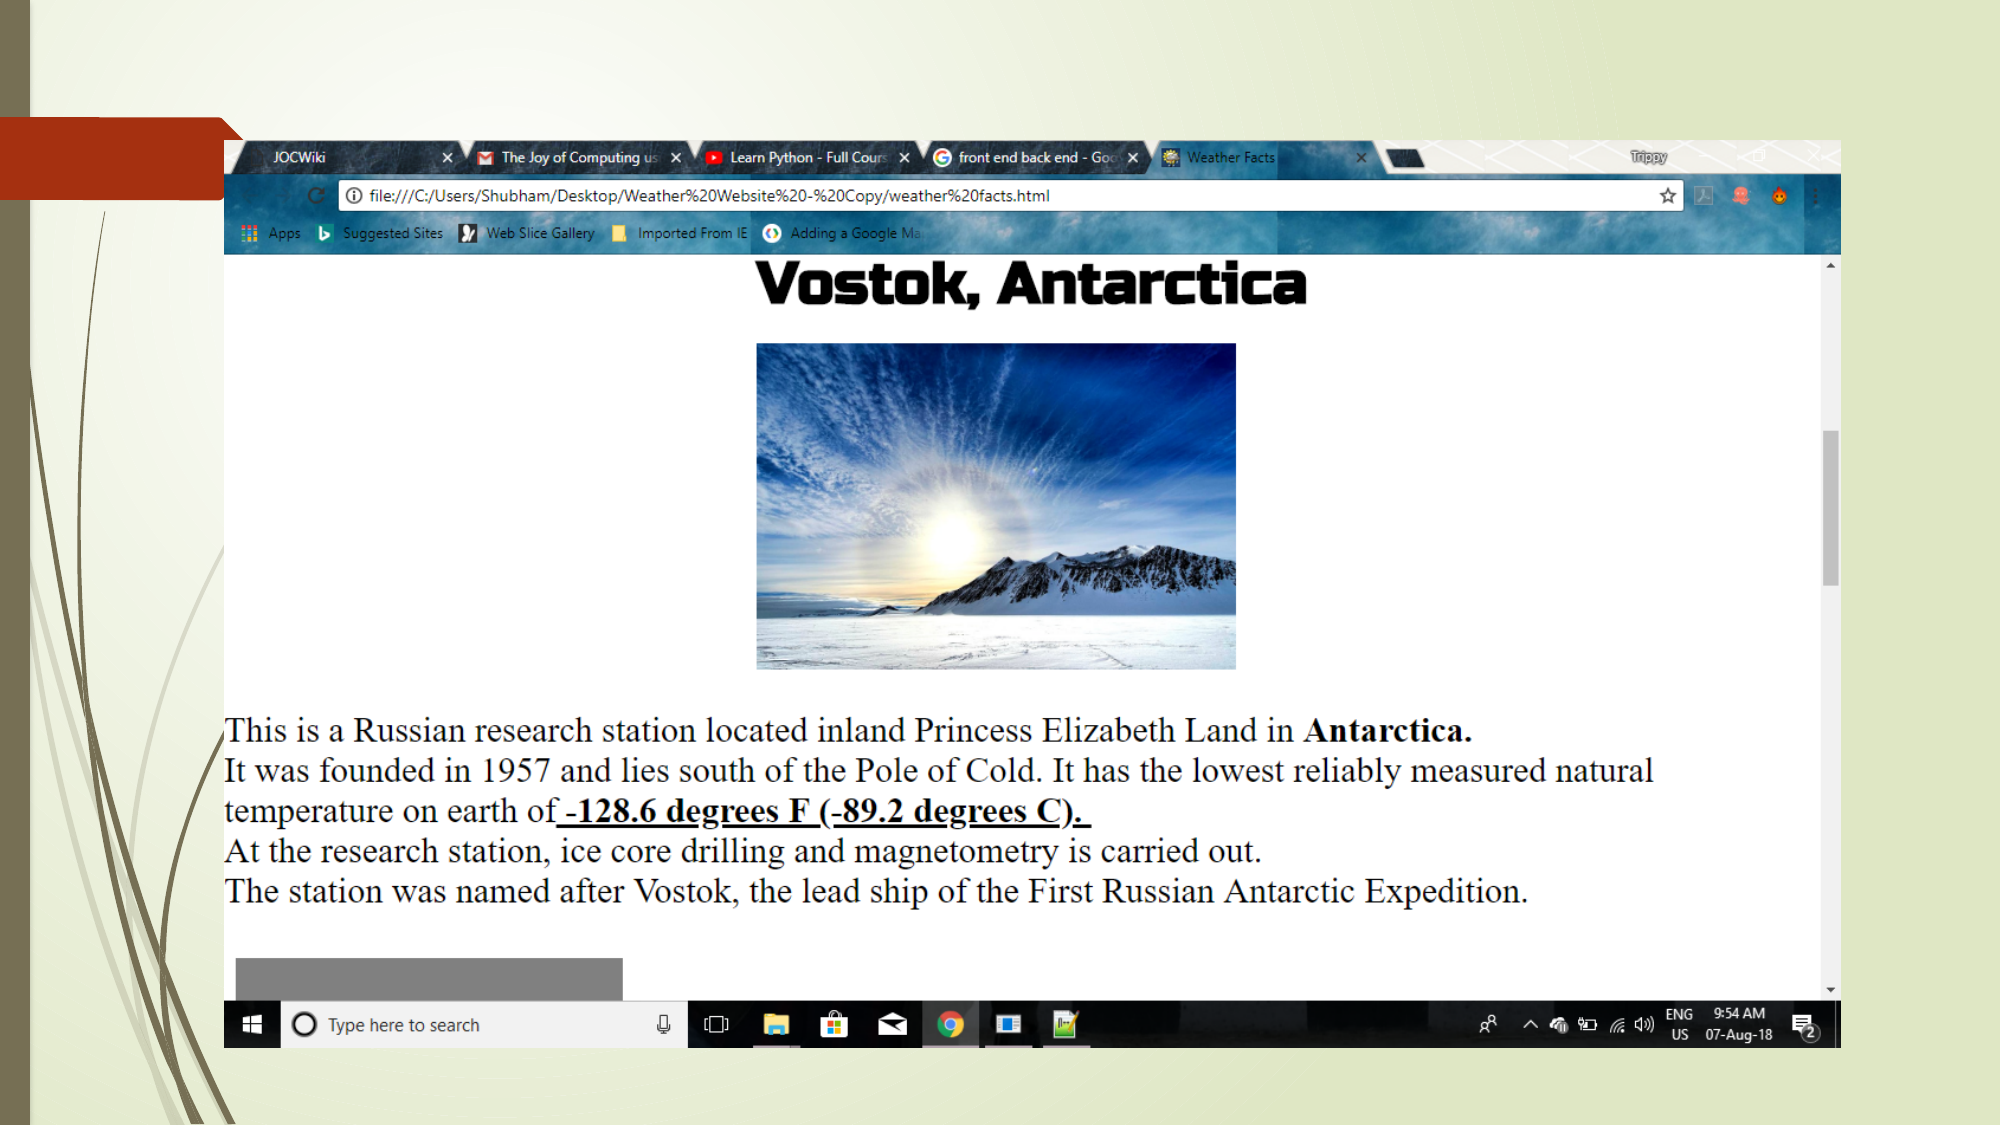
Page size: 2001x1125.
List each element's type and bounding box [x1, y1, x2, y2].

picture [224, 139, 1841, 1049]
picture [224, 184, 232, 191]
picture [240, 185, 247, 191]
